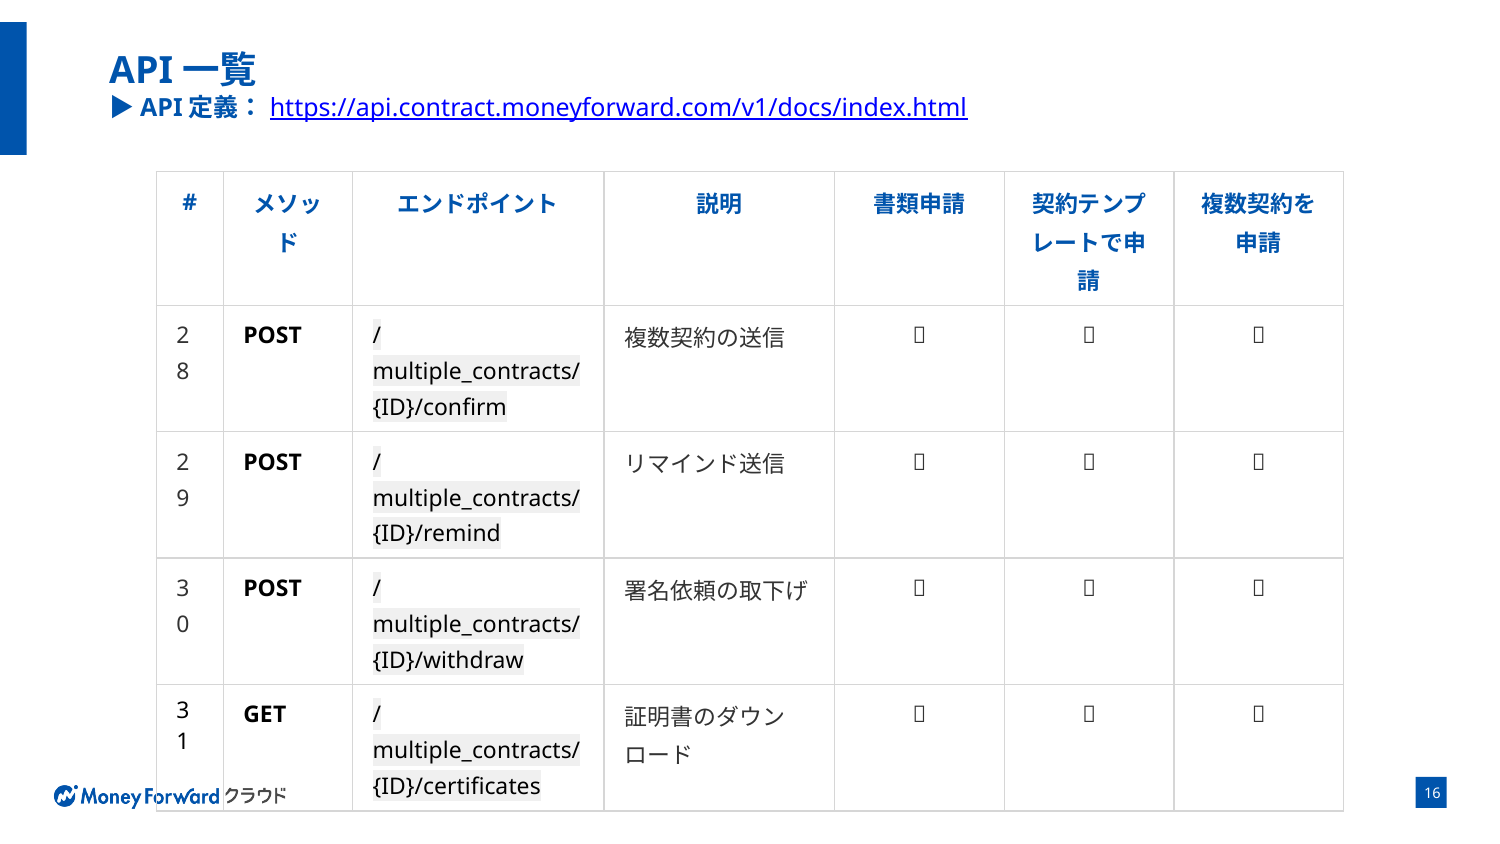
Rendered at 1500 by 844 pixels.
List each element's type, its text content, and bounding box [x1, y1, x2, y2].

table_header 契約テンプレートで申請 [1005, 172, 1173, 305]
table_header 複数契約を申請 [1175, 172, 1343, 305]
picture [46, 777, 293, 817]
table_cell /multiple_contracts/{ID}/remind [353, 432, 603, 557]
table_cell 証明書のダウンロード [605, 685, 834, 810]
table_header エンドポイント [353, 172, 603, 305]
table_cell ❌ [835, 432, 1004, 557]
table_cell 複数契約の送信 [605, 306, 834, 431]
table_cell ❌ [835, 685, 1004, 810]
table_cell ✅ [1175, 559, 1343, 684]
table_cell 署名依頼の取下げ [605, 559, 834, 684]
table_cell /multiple_contracts/{ID}/certificates [353, 685, 603, 810]
table_cell ❌ [835, 306, 1004, 431]
table_cell POST [224, 306, 352, 431]
table_cell POST [224, 432, 352, 557]
table_cell 28 [157, 306, 223, 431]
table_cell ✅ [1175, 432, 1343, 557]
table_cell ✅ [1175, 306, 1343, 431]
table_cell /multiple_contracts/{ID}/confirm [353, 306, 603, 431]
table_header # [157, 172, 223, 305]
table_cell ❌ [1005, 559, 1173, 684]
table_cell ❌ [1005, 685, 1173, 810]
table_cell GET [224, 685, 352, 810]
table_header 説明 [605, 172, 834, 305]
table_cell ✅ [1175, 685, 1343, 810]
table_cell 29 [157, 432, 223, 557]
title API一覧 ▶API定義：https://api.contract.moneyforward.com/v1/docs/index.html [109, 51, 1391, 120]
slide_number ‹#› [1402, 769, 1463, 808]
table_cell ❌ [1005, 306, 1173, 431]
table_header メソッド [224, 172, 352, 305]
table_header 書類申請 [835, 172, 1004, 305]
table_cell ❌ [835, 559, 1004, 684]
table_cell POST [224, 559, 352, 684]
table_cell リマインド送信 [605, 432, 834, 557]
table_cell ❌ [1005, 432, 1173, 557]
table_cell 30 [157, 559, 223, 684]
table_cell 31 [157, 685, 223, 810]
table_cell /multiple_contracts/{ID}/withdraw [353, 559, 603, 684]
